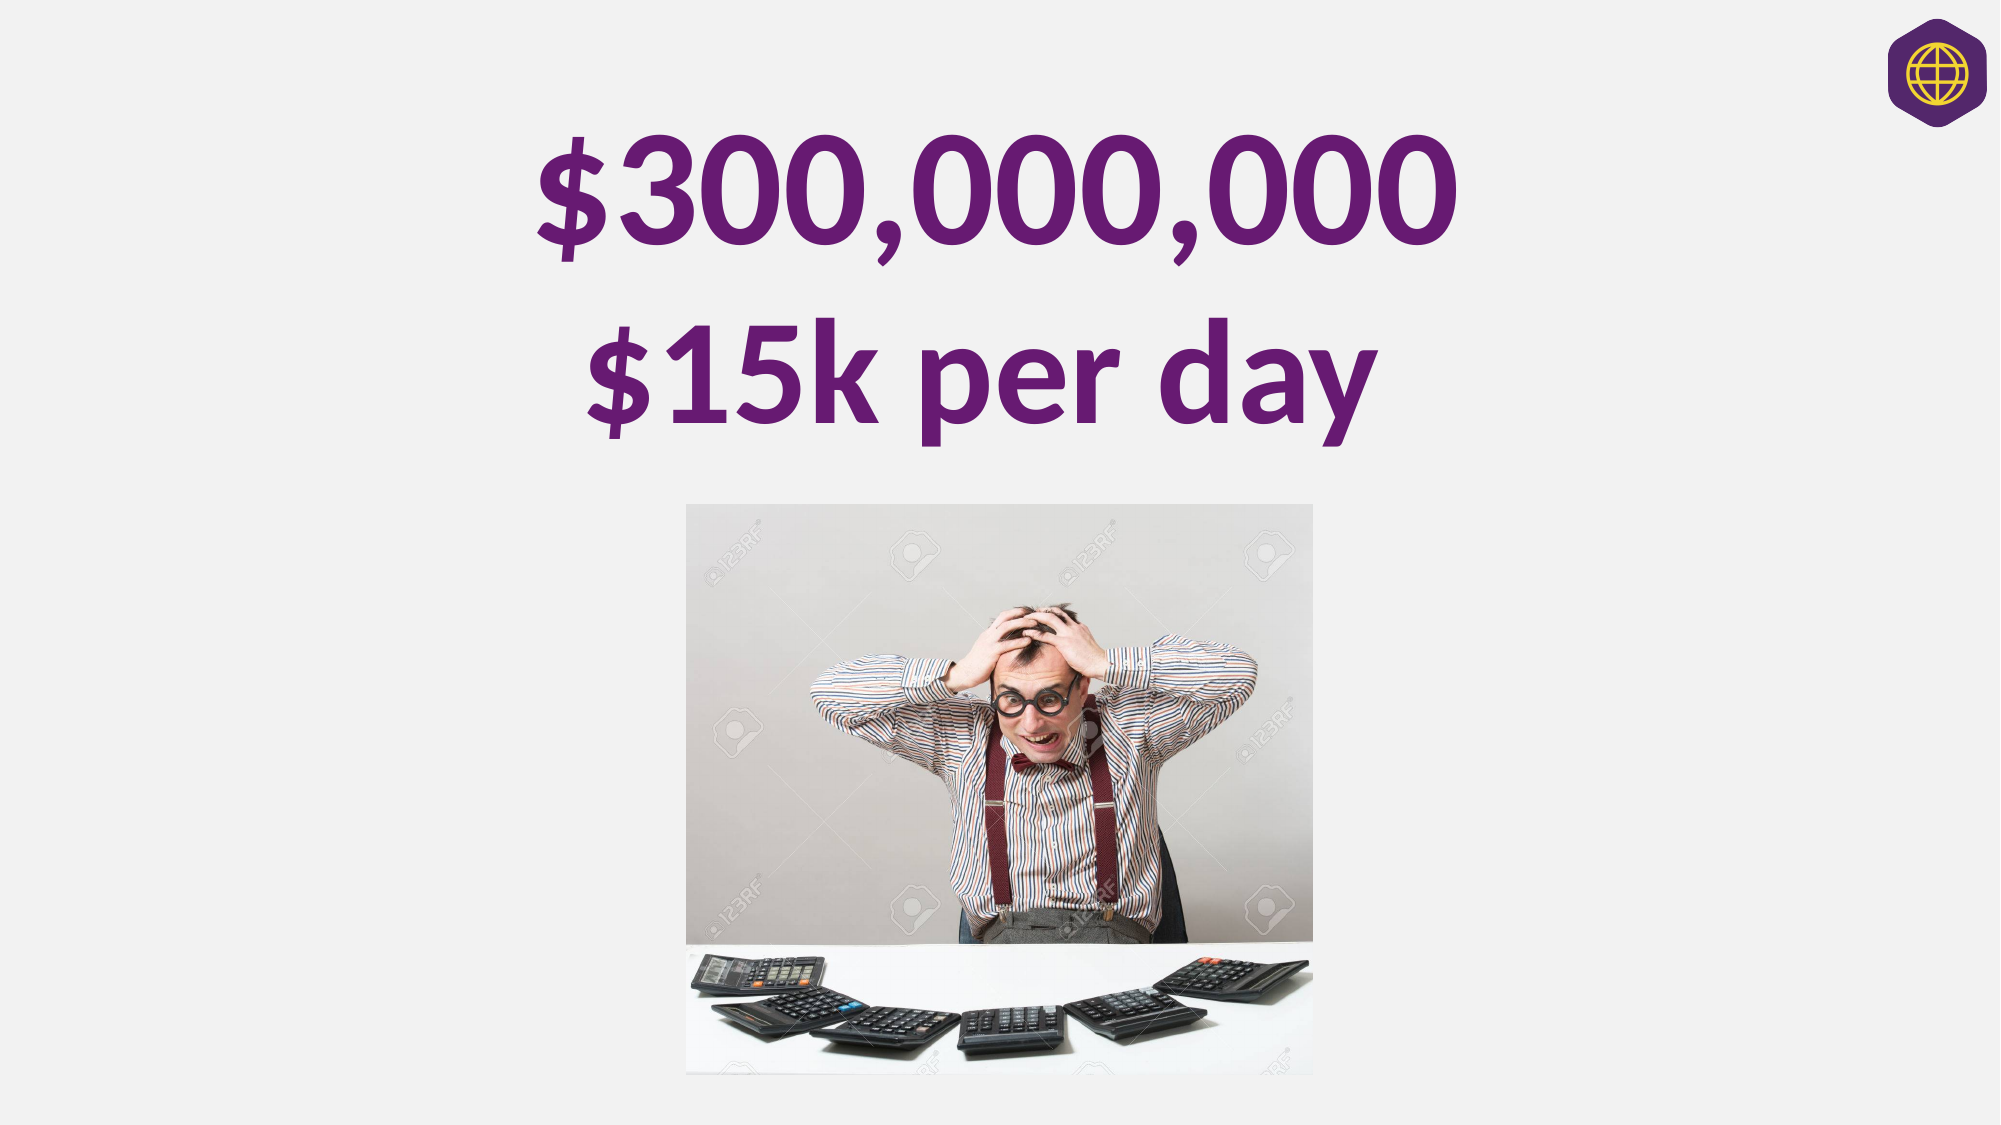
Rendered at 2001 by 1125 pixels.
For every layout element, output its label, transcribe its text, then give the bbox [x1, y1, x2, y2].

text_box $15k per day [565, 265, 1633, 461]
picture [1809, 0, 2000, 145]
picture [686, 504, 1313, 1075]
text_box $300,000,000 [515, 70, 1583, 286]
